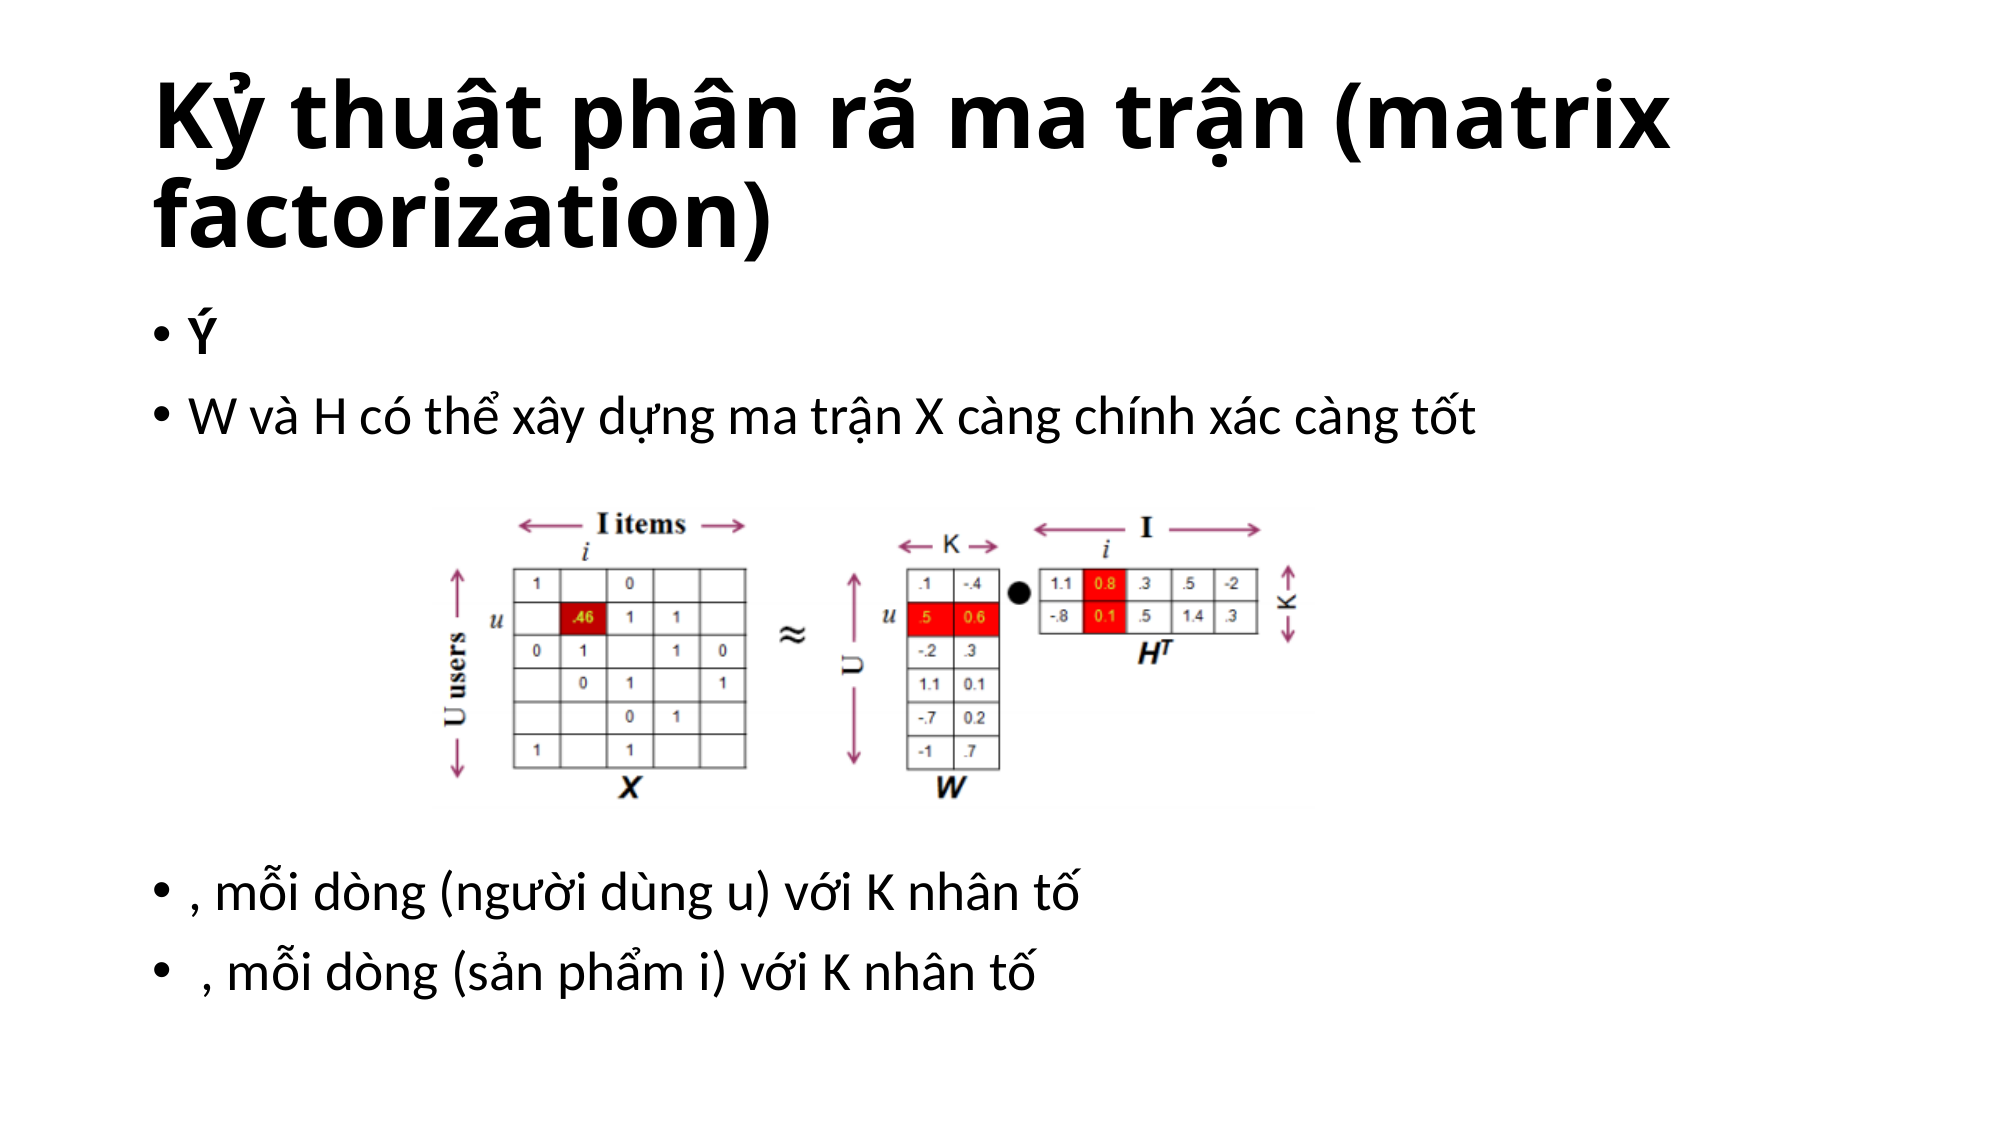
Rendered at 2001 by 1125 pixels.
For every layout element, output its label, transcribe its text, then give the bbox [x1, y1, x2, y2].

picture [432, 503, 1315, 809]
title Kỷ thuật phân rã ma trận (matrix factorization) [137, 59, 1863, 278]
